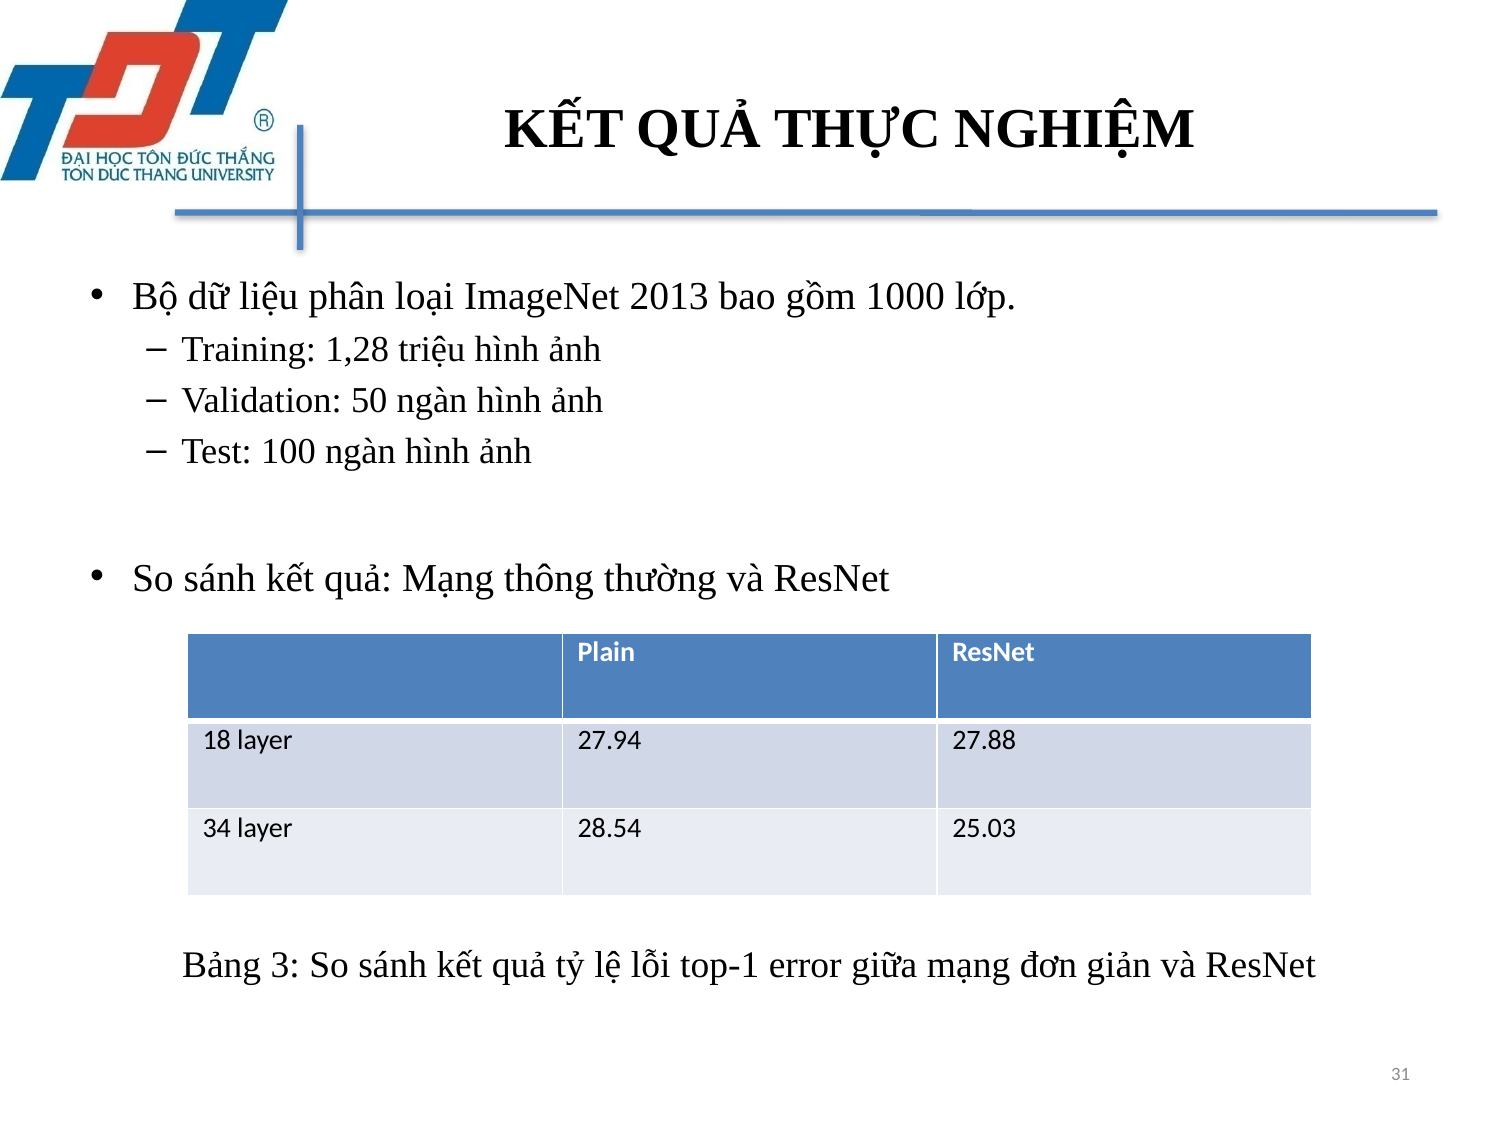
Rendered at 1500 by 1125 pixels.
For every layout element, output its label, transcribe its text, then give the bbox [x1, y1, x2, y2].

slide_number 31 [1074, 1042, 1425, 1103]
table_header [188, 634, 562, 718]
list Bộ dữ liệu phân loại ImageNet 2013 bao gồm 1000 lớp. Training: 1,28 triệu hình ảnh Validation: 50 ngàn hình ảnh Test: 100 ngàn hình ảnh So sánh kết quả: Mạng thông thường và ResNet [75, 262, 1425, 1005]
table_cell 27.94 [563, 724, 936, 808]
table_cell 25.03 [938, 809, 1311, 895]
text_box Bảng 3: So sánh kết quả tỷ lệ lỗi top-1 error giữa mạng đơn giản và ResNet [152, 932, 1347, 993]
table_cell 18 layer [188, 724, 562, 808]
picture [0, 0, 288, 181]
table_cell 34 layer [188, 809, 562, 895]
table_header Plain [563, 634, 936, 718]
table_header ResNet [938, 634, 1311, 718]
table_cell 27.88 [938, 724, 1311, 808]
table_cell 28.54 [563, 809, 936, 895]
title KẾT QUẢ THỰC NGHIỆM [174, 31, 1500, 219]
